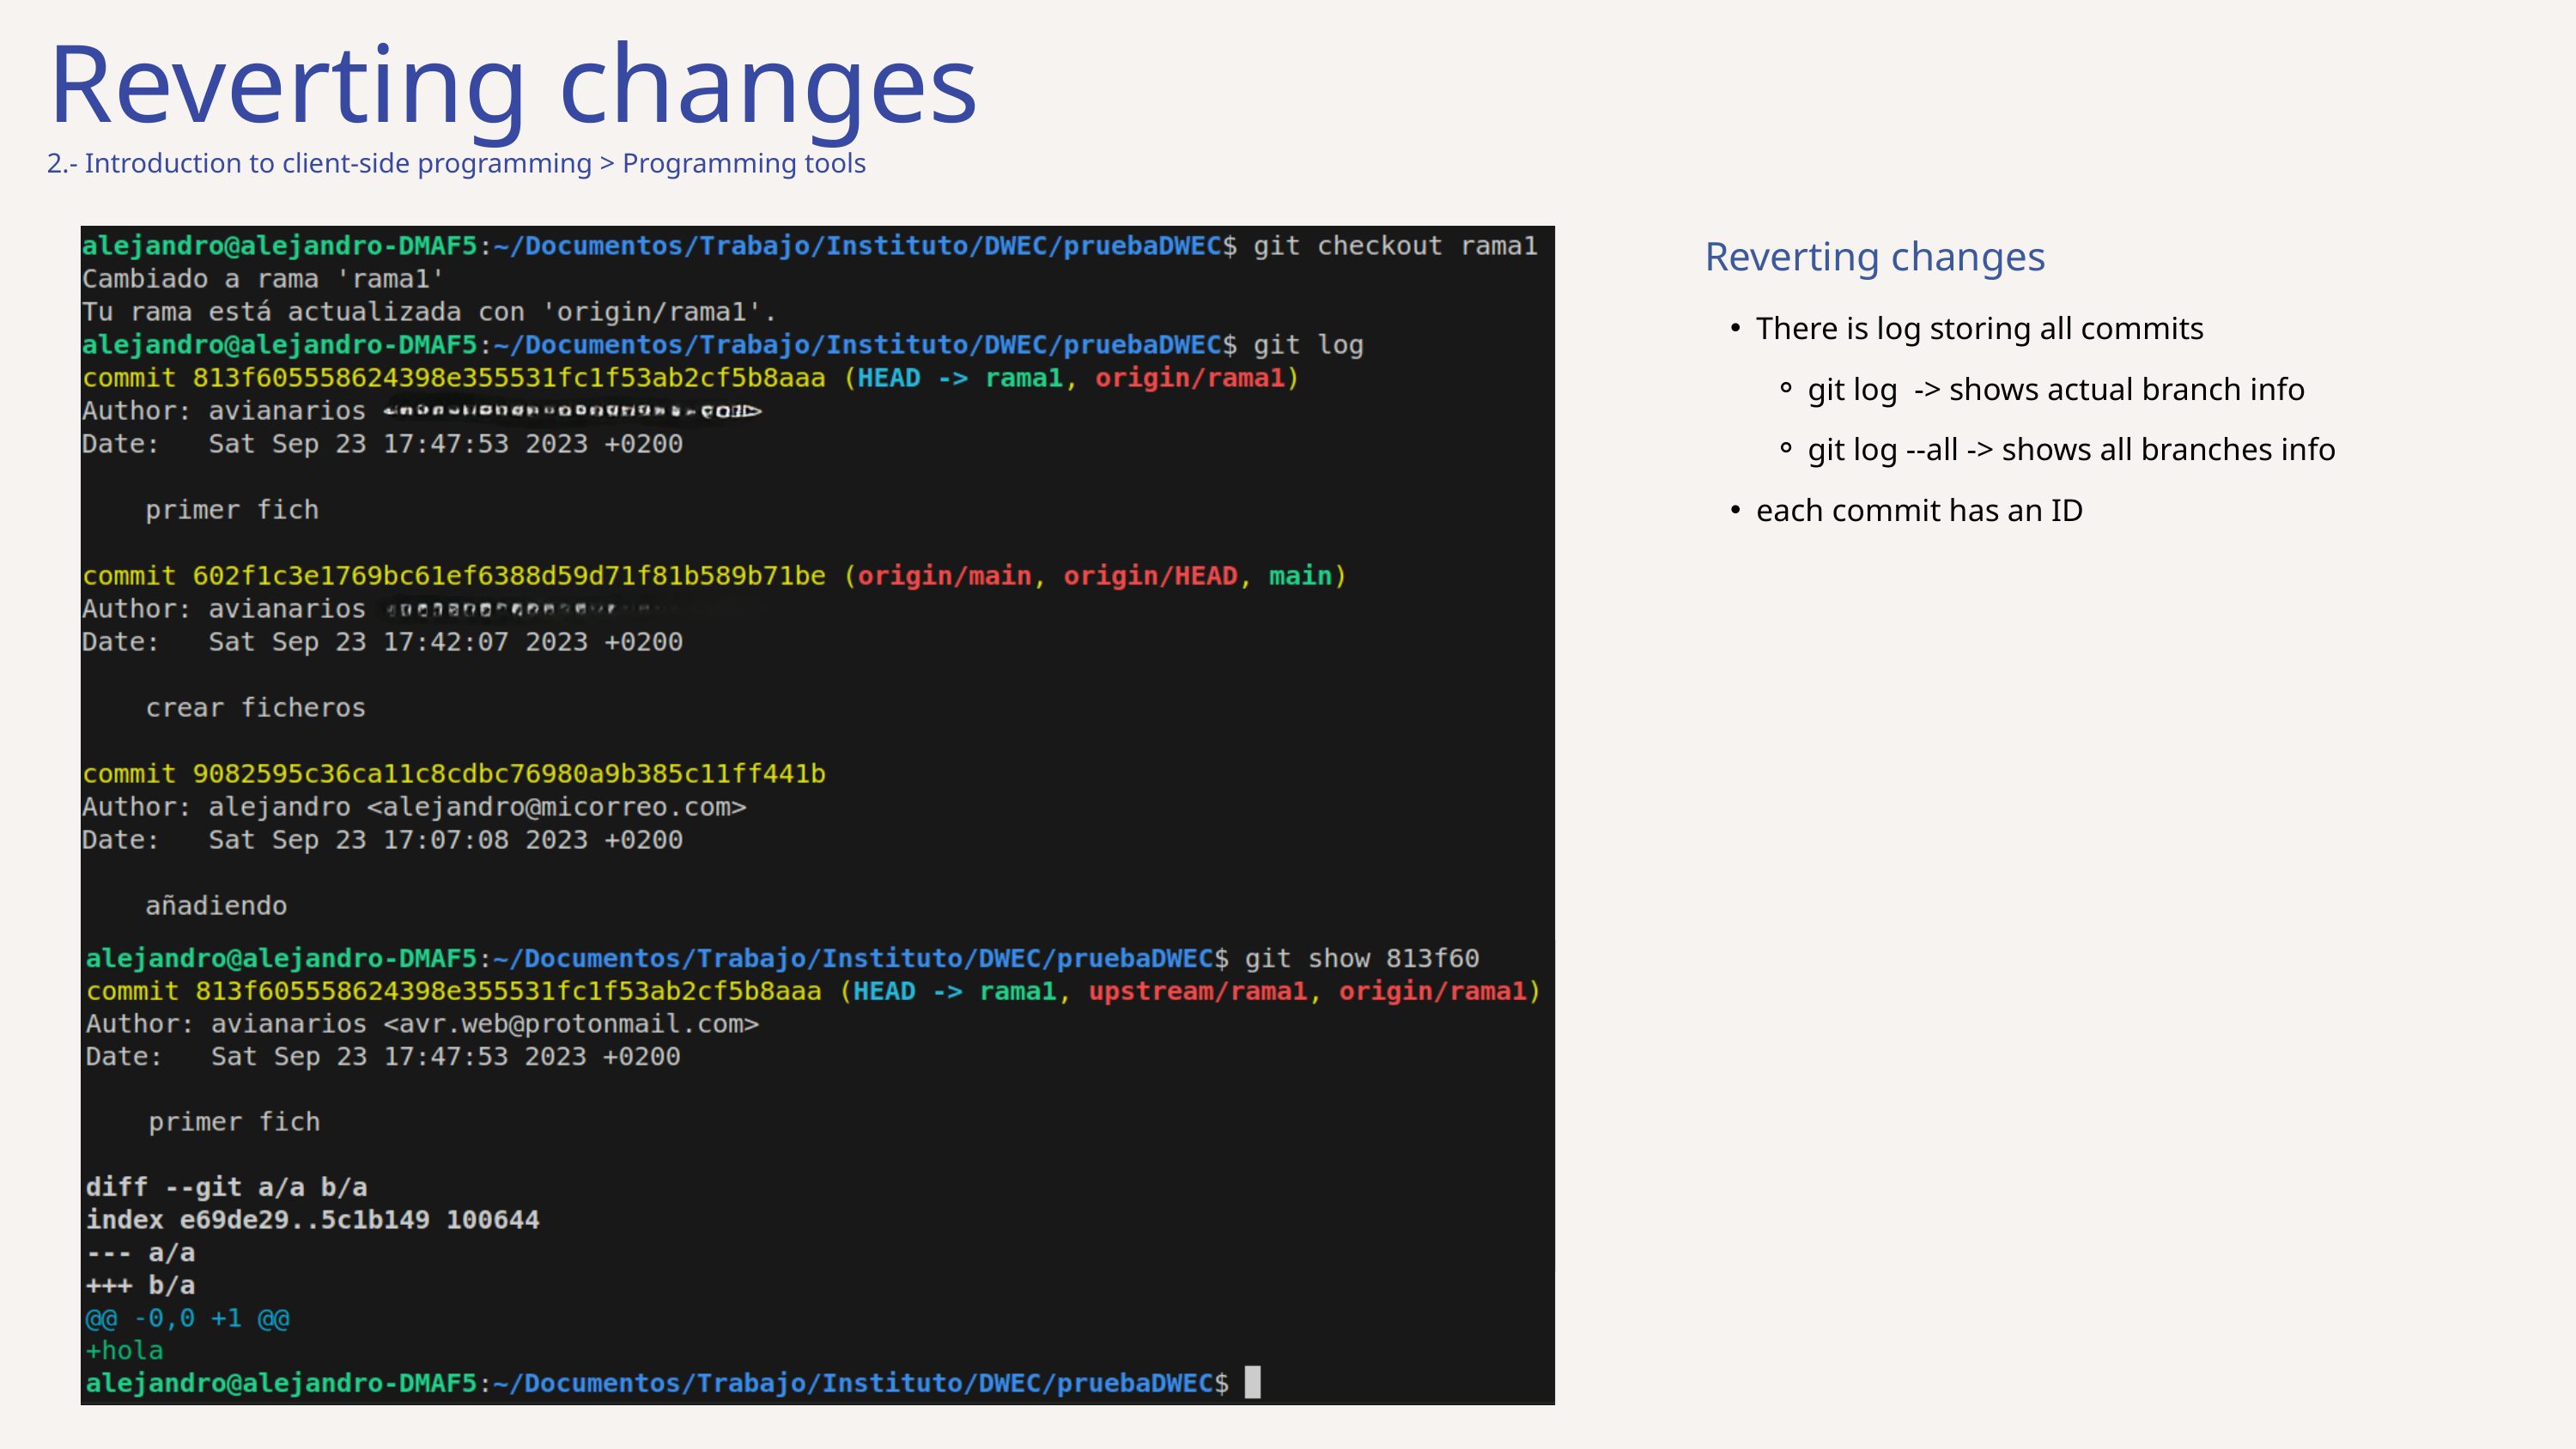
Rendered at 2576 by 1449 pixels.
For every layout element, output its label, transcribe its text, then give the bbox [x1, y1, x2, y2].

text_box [80, 226, 1556, 1405]
text_box Reverting changes [46, 25, 2482, 144]
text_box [1704, 233, 2519, 528]
text_box 2.- Introduction to client-side programming > Programming tools [46, 149, 1940, 179]
